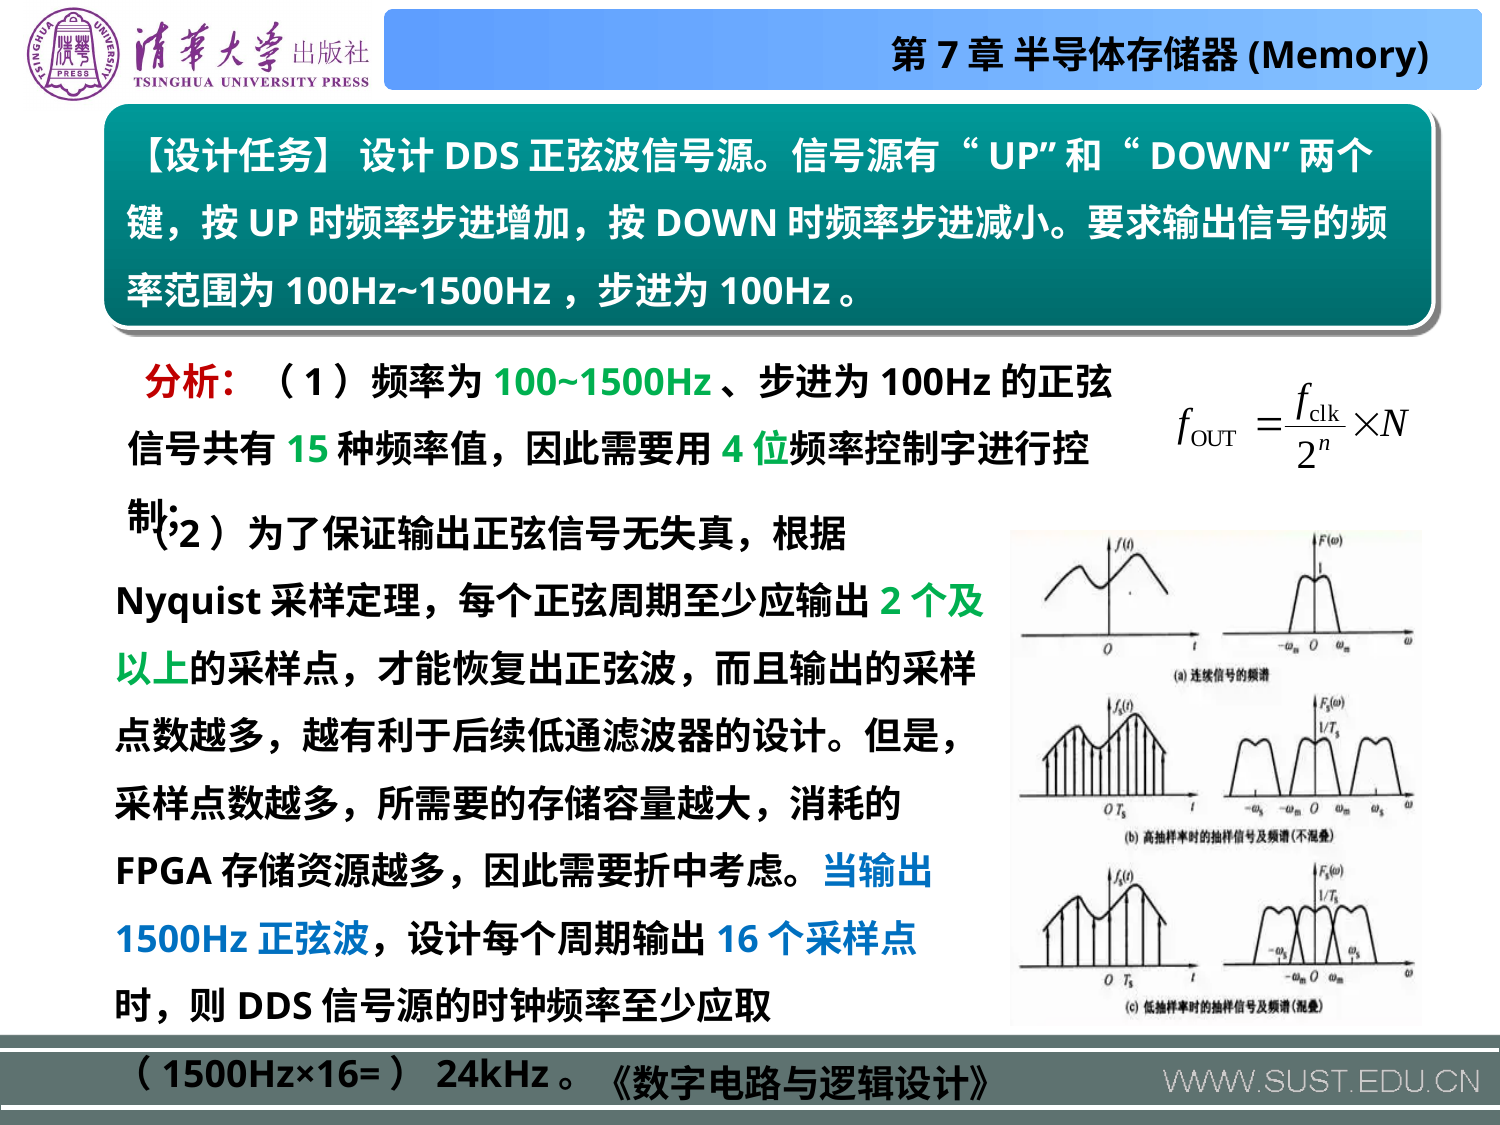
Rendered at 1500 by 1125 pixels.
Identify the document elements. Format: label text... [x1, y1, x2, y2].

text_box （2）为了保证输出正弦信号无失真，根据Nyquist采样定理，每个正弦周期至少应输出2个及以上的采样点，才能恢复出正弦波，而且输出的采样点数越多，越有利于后续低通滤波器的设计。但是，采样点数越多，所需要的存储容量越大，消耗的FPGA存储资源越多，因此需要折中考虑。当输出1500Hz正弦波，设计每个周期输出16个采样点时，则DDS信号源的时钟频率至少应取（1500Hz×16=）24kHz。 [100, 479, 1006, 897]
text_box 由于DRAM存储结点的结构非常简单，因此单片DRAM的容量很大，用于需要大量存储数据的场合。 [1151, 1057, 1492, 1105]
picture [1010, 530, 1423, 1026]
picture [23, 0, 372, 111]
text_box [1163, 372, 1418, 478]
text_box 分析：（1）频率为100~1500Hz、步进为100Hz的正弦信号共有15种频率值，因此需要用4位频率控制字进行控制； [112, 327, 1158, 480]
text_box 【设计任务】 设计DDS正弦波信号源。信号源有“UP”和“DOWN”两个键，按UP时频率步进增加，按DOWN时频率步进减小。要求输出信号的频率范围为100Hz~1500Hz，步进为100Hz。 [111, 101, 1434, 341]
text_box [102, 108, 111, 321]
